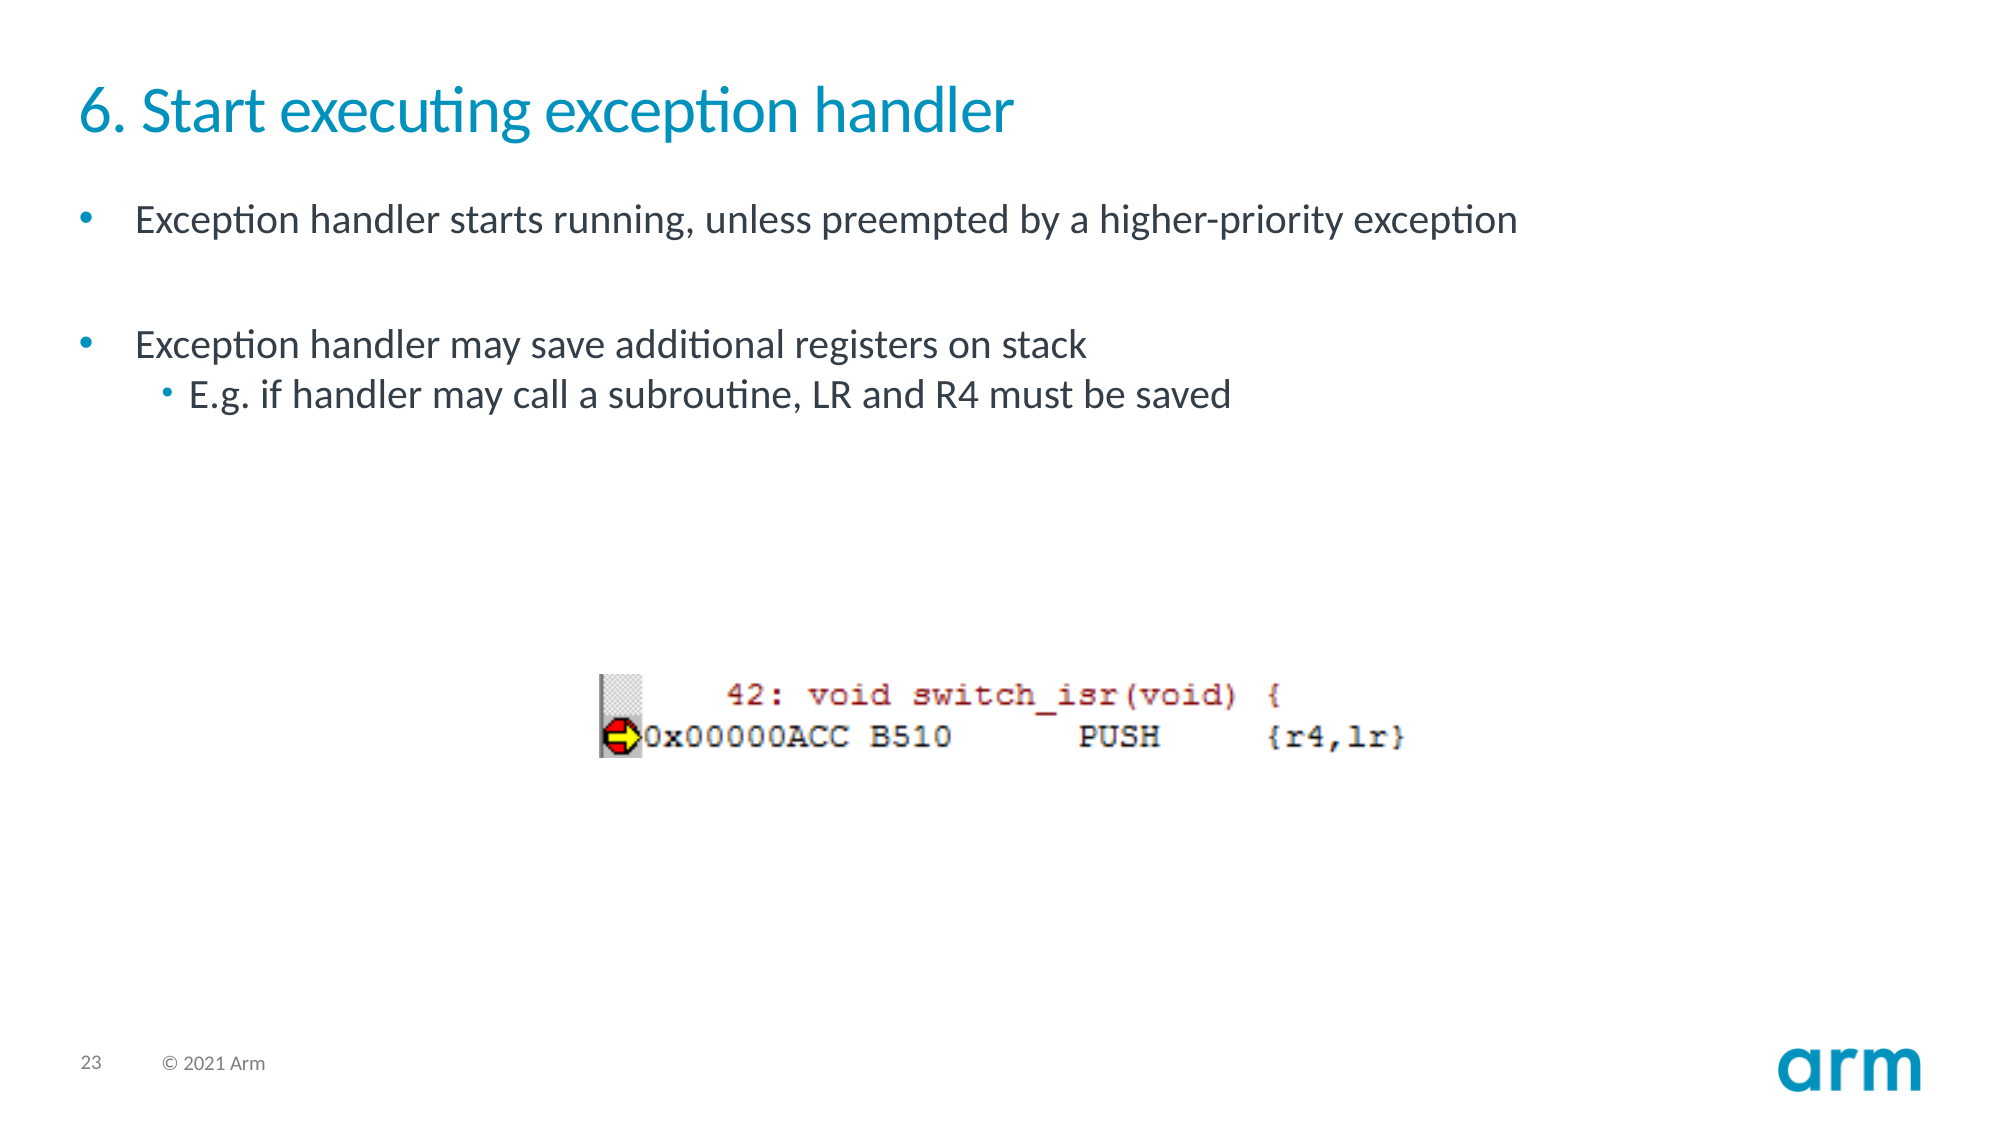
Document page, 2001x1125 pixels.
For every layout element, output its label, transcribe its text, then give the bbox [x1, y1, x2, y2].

title 6. Start executing exception handler [78, 78, 1922, 186]
list Exception handler starts running, unless preempted by a higher-priority exception Exception handler may save additional registers on stack E.g. if handler may call a subroutine, LR and R4 must be saved [78, 192, 1922, 1004]
picture [1777, 1047, 1922, 1093]
picture [599, 674, 1407, 758]
